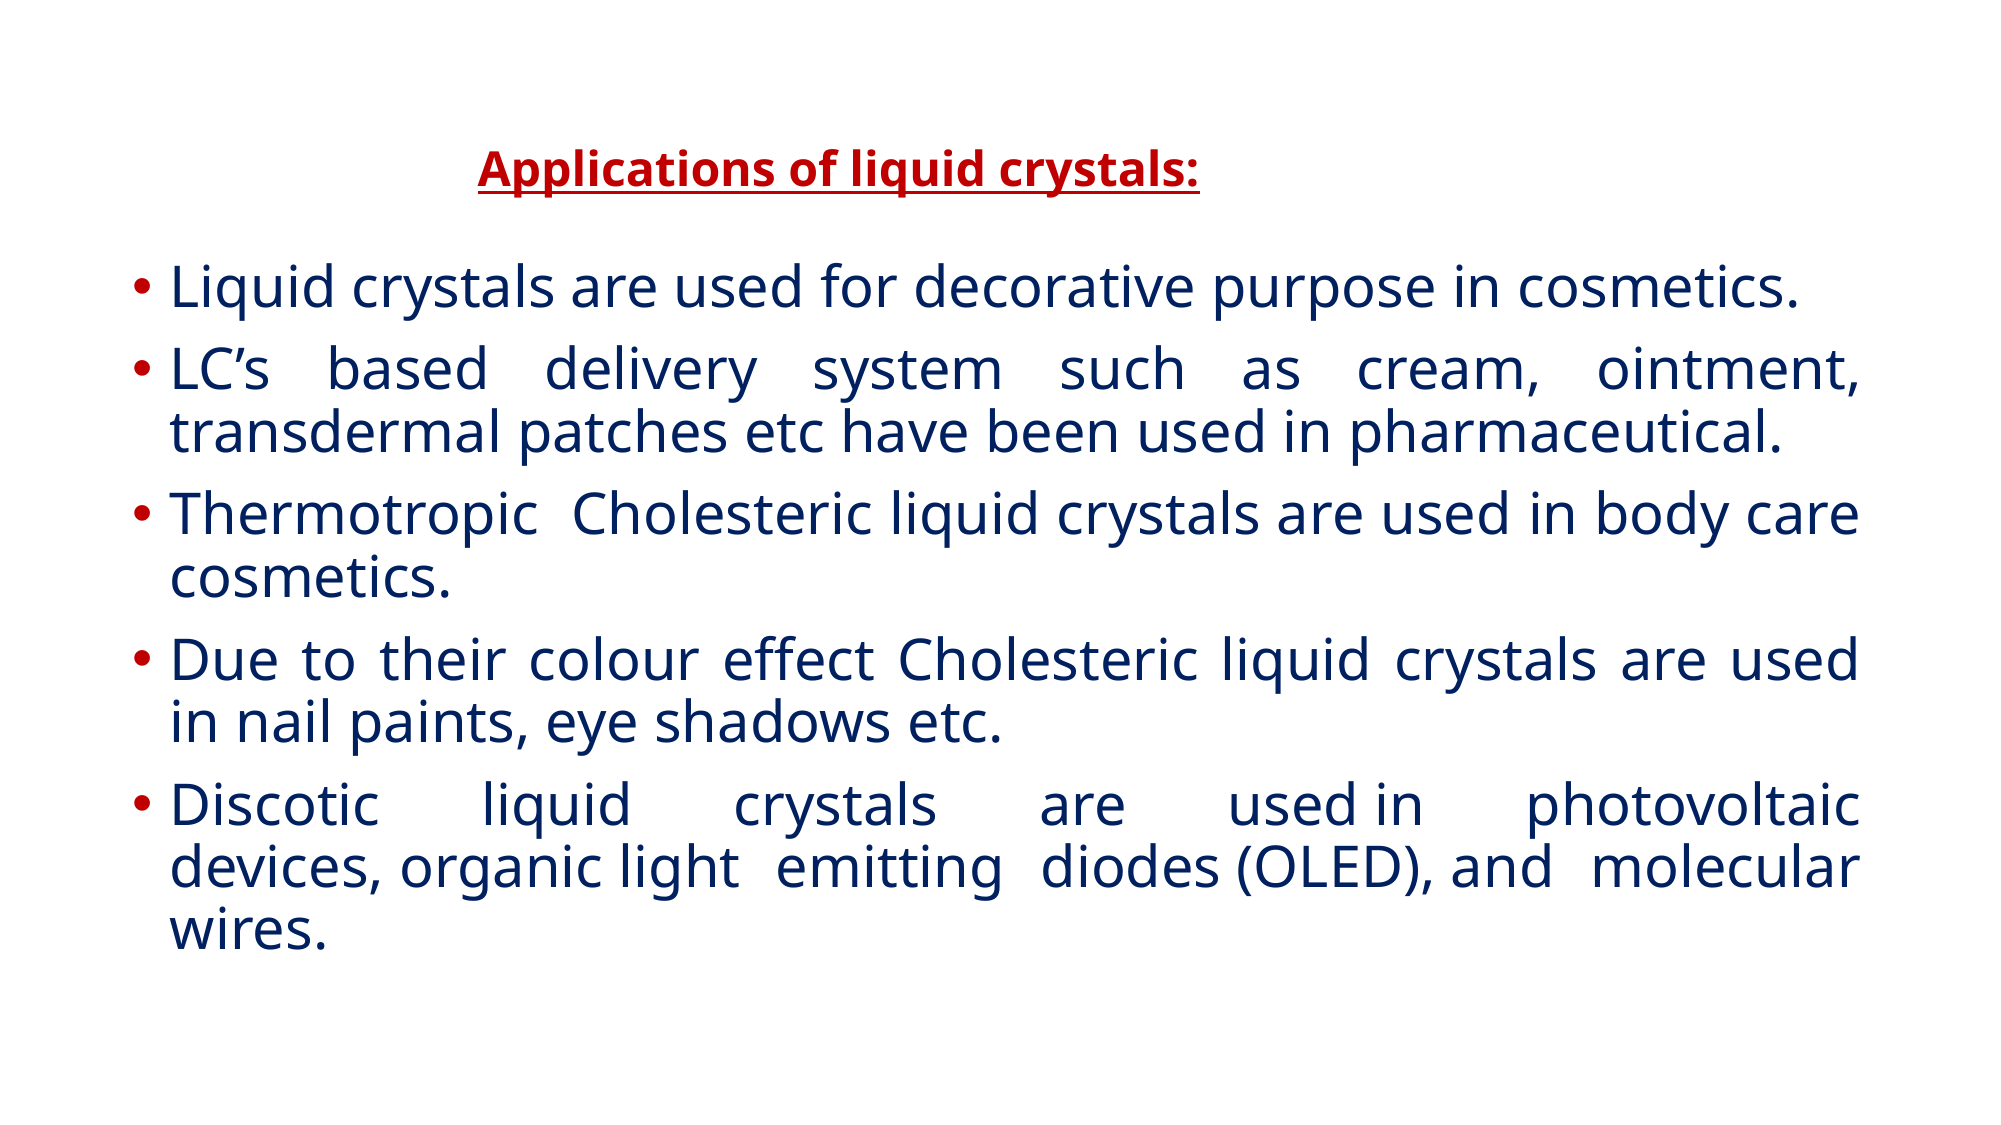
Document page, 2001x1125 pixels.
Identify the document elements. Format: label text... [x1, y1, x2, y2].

title Applications of liquid crystals: [462, 137, 1644, 249]
list Liquid crystals are used for decorative purpose in cosmetics. LC’s based delivery system such as cream, ointment, transdermal patches etc have been used in pharmaceutical. Thermotropic Cholesteric liquid crystals are used in body care cosmetics. Due to their colour effect Cholesteric liquid crystals are used in nail paints, eye shadows etc. Discotic liquid crystals are used in photovoltaic devices, organic light emitting diodes (OLED), and molecular wires. [117, 249, 1879, 975]
